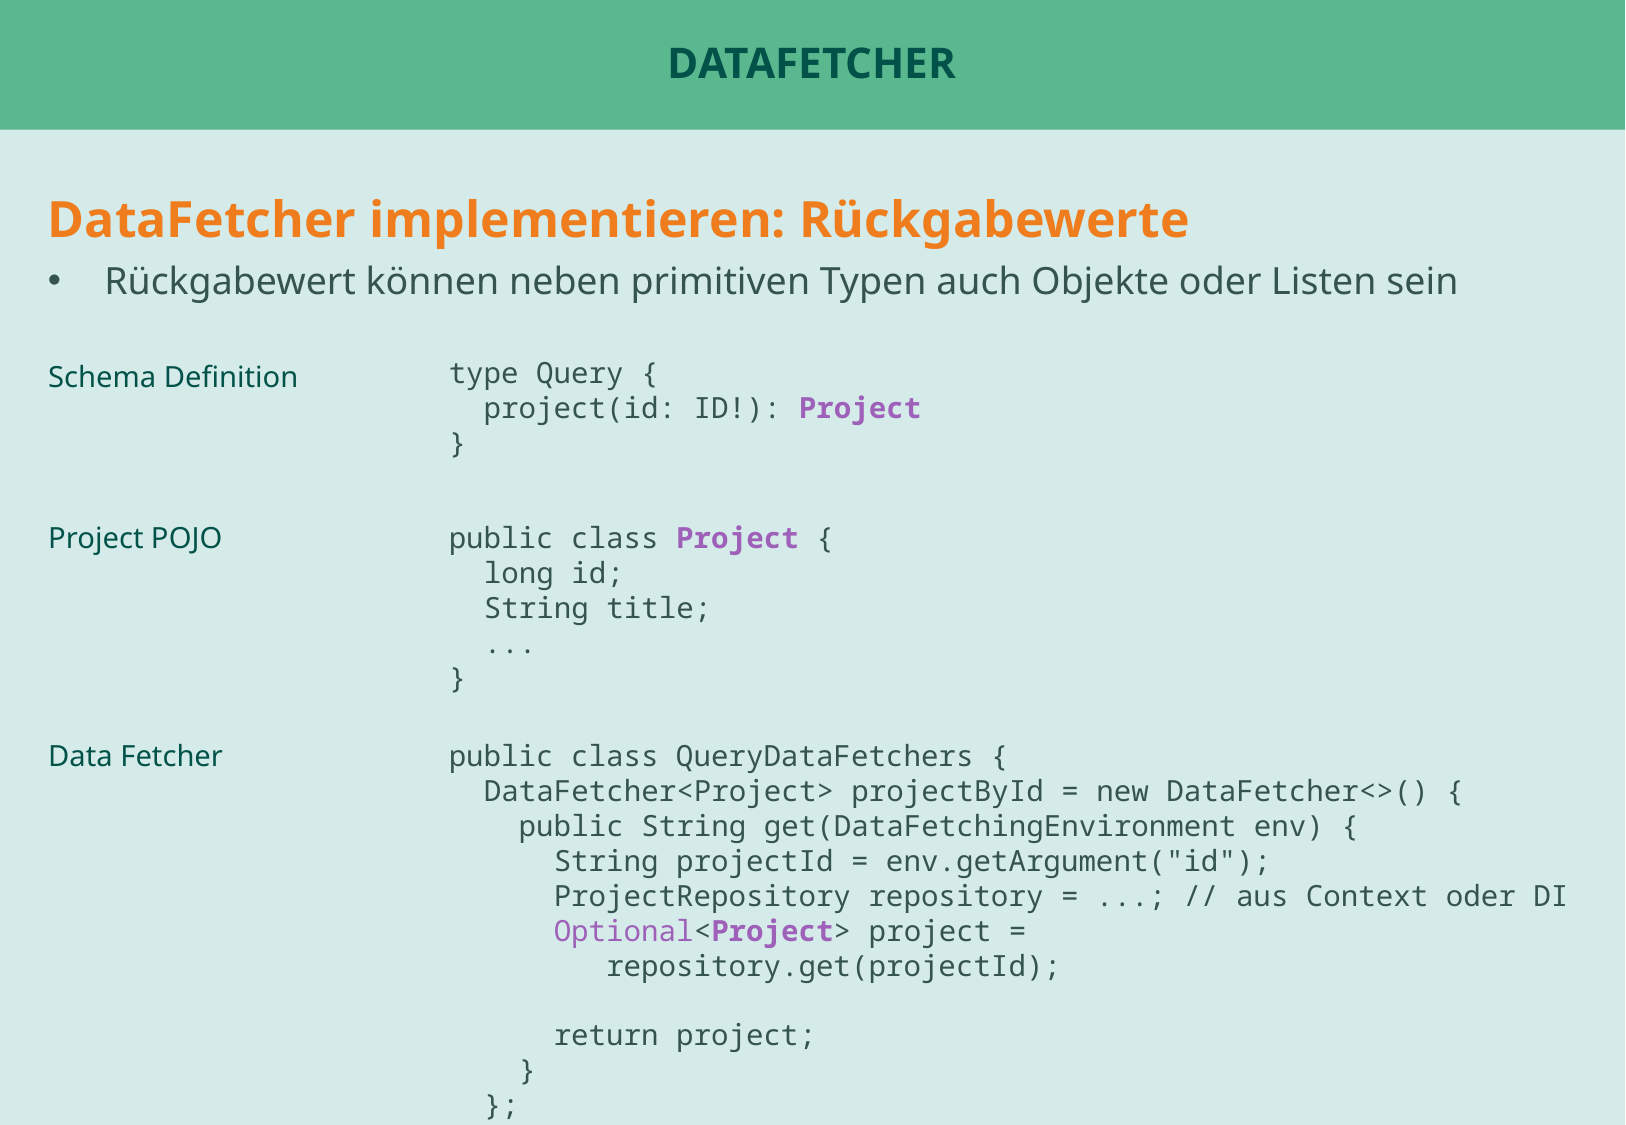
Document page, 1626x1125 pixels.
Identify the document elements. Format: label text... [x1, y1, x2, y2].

text_box Schema Definition [33, 350, 434, 401]
text_box public class QueryDataFetchers { DataFetcher<Project> projectById = new DataFetcher<>() { public String get(DataFetchingEnvironment env) { String projectId = env.getArgument("id"); ProjectRepository repository = ...; // aus Context oder DI Optional<Project> project = repository.get(projectId); return project; } }; } [434, 729, 1625, 1125]
text_box DataFetcher implementieren: Rückgabewerte Rückgabewert können neben primitiven Typen auch Objekte oder Listen sein [33, 168, 1573, 363]
text_box public class Project { long id; String title; ... } [434, 511, 1532, 737]
text_box Data Fetcher [33, 729, 434, 780]
text_box type Query { project(id: ID!): Project } [434, 347, 1057, 467]
title DataFetcher [0, 0, 1625, 130]
text_box Project POJO [33, 511, 434, 562]
